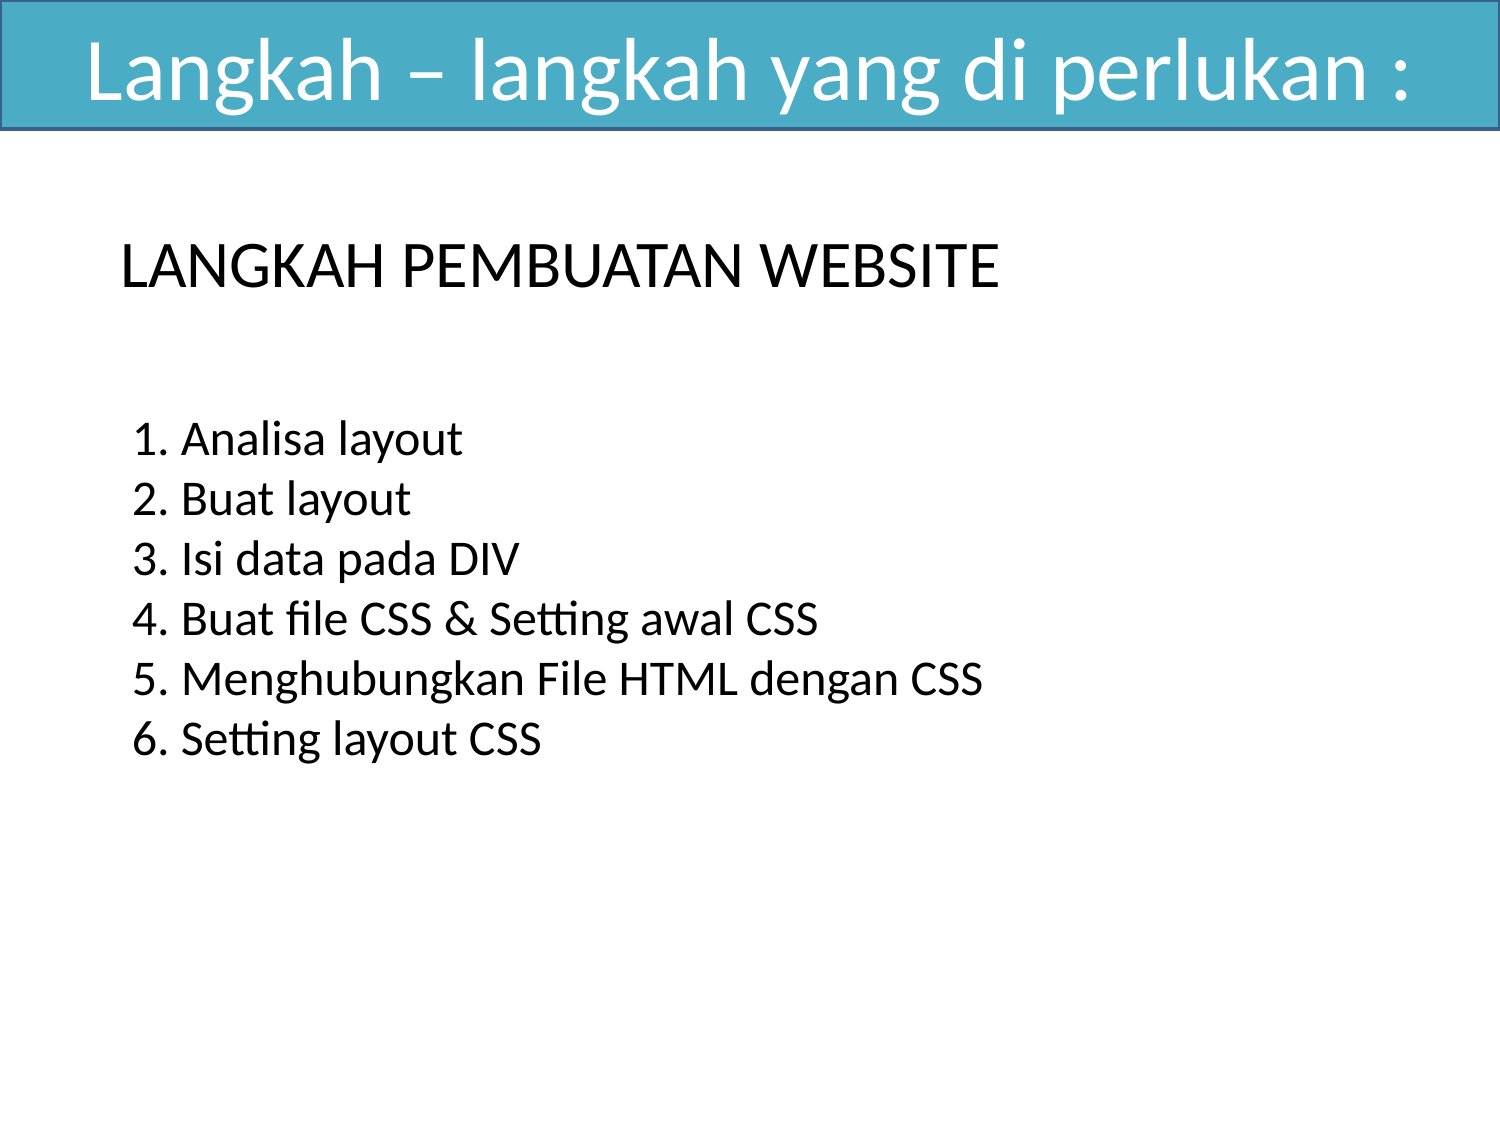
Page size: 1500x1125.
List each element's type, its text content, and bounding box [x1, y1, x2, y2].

text_box Analisa layout Buat layout Isi data pada DIV Buat file CSS & Setting awal CSS Menghubungkan File HTML dengan CSS Setting layout CSS [117, 398, 1102, 774]
text_box LANGKAH PEMBUATAN WEBSITE [105, 140, 1381, 382]
text_box Langkah – langkah yang di perlukan : [0, 0, 1500, 131]
